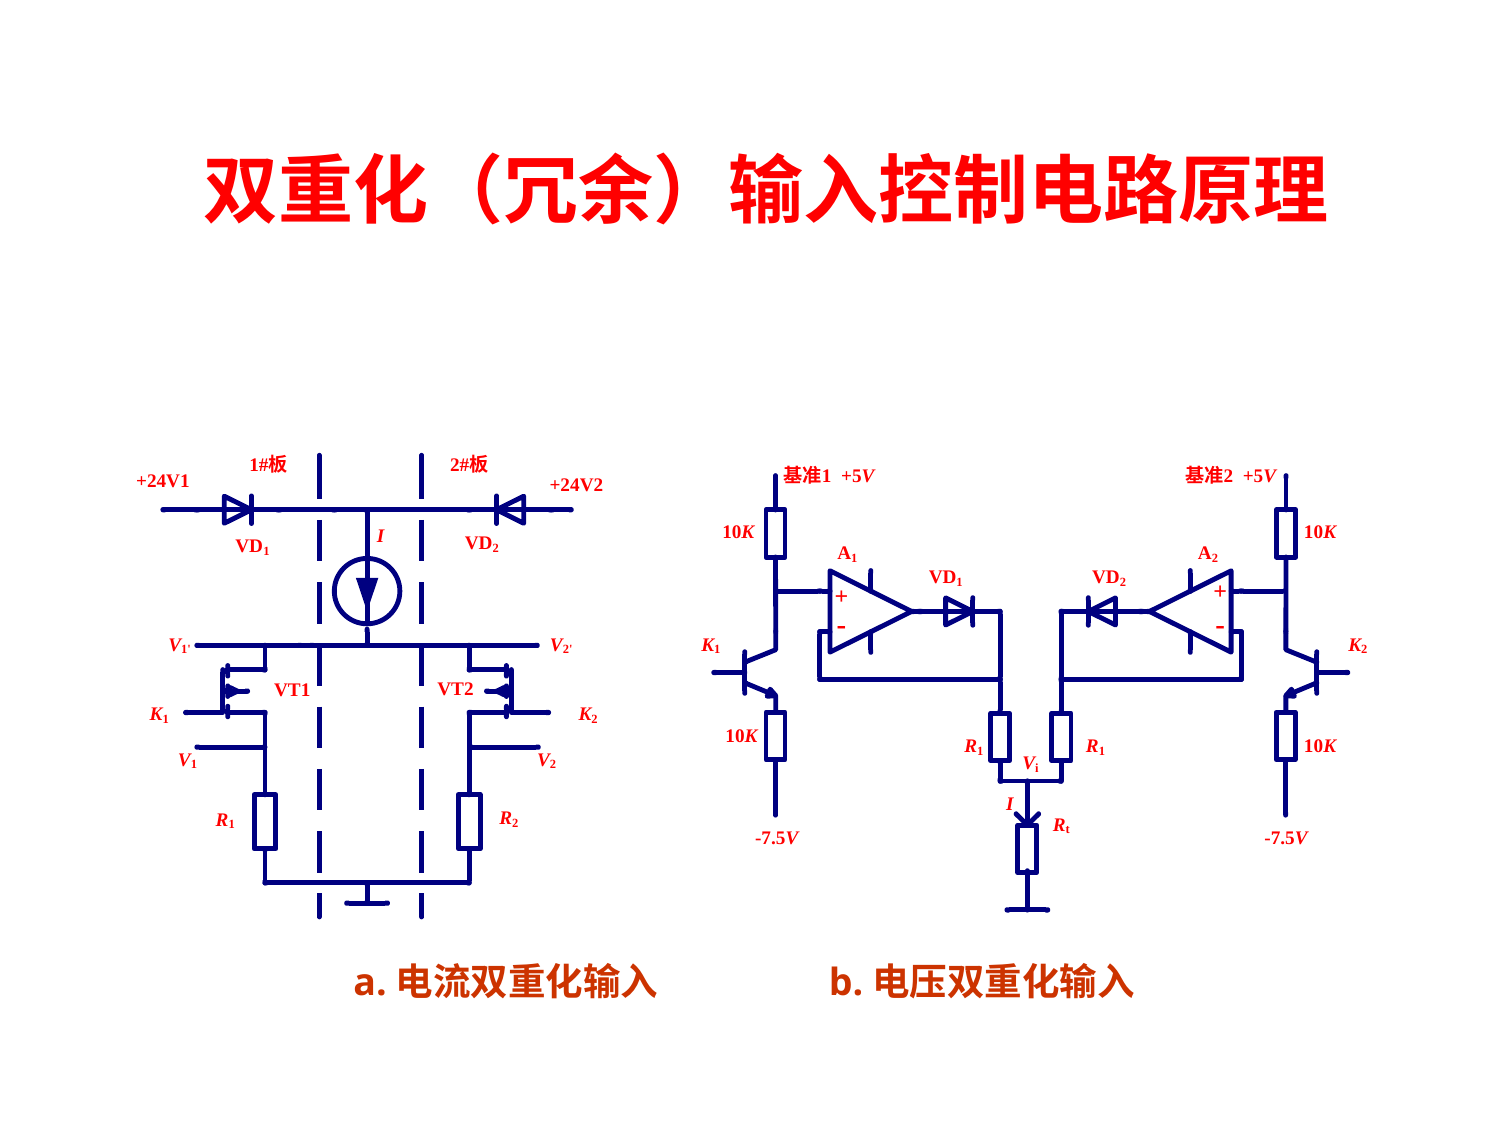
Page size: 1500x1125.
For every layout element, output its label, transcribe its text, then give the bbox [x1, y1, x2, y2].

text_box a.电流双重化输入 b.电压双重化输入 [338, 950, 1159, 1010]
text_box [112, 437, 1401, 921]
title 双重化（冗余）输入控制电路原理 [188, 99, 1500, 276]
